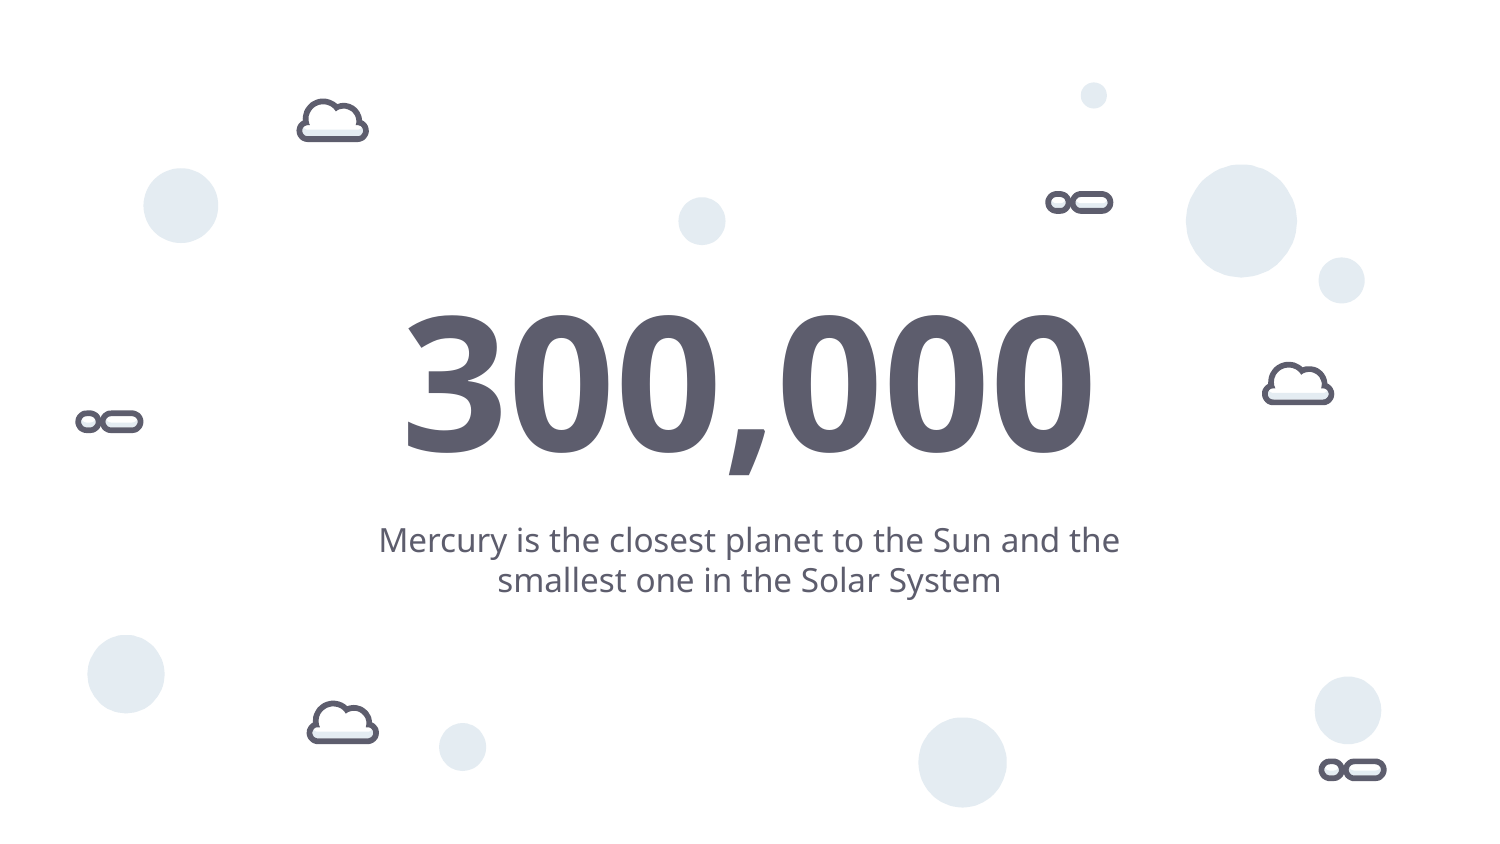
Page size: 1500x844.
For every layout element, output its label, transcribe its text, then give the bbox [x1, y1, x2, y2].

subtitle Mercury is the closest planet to the Sun and the smallest one in the Solar System [318, 504, 1182, 572]
title 300,000 [275, 269, 1225, 505]
